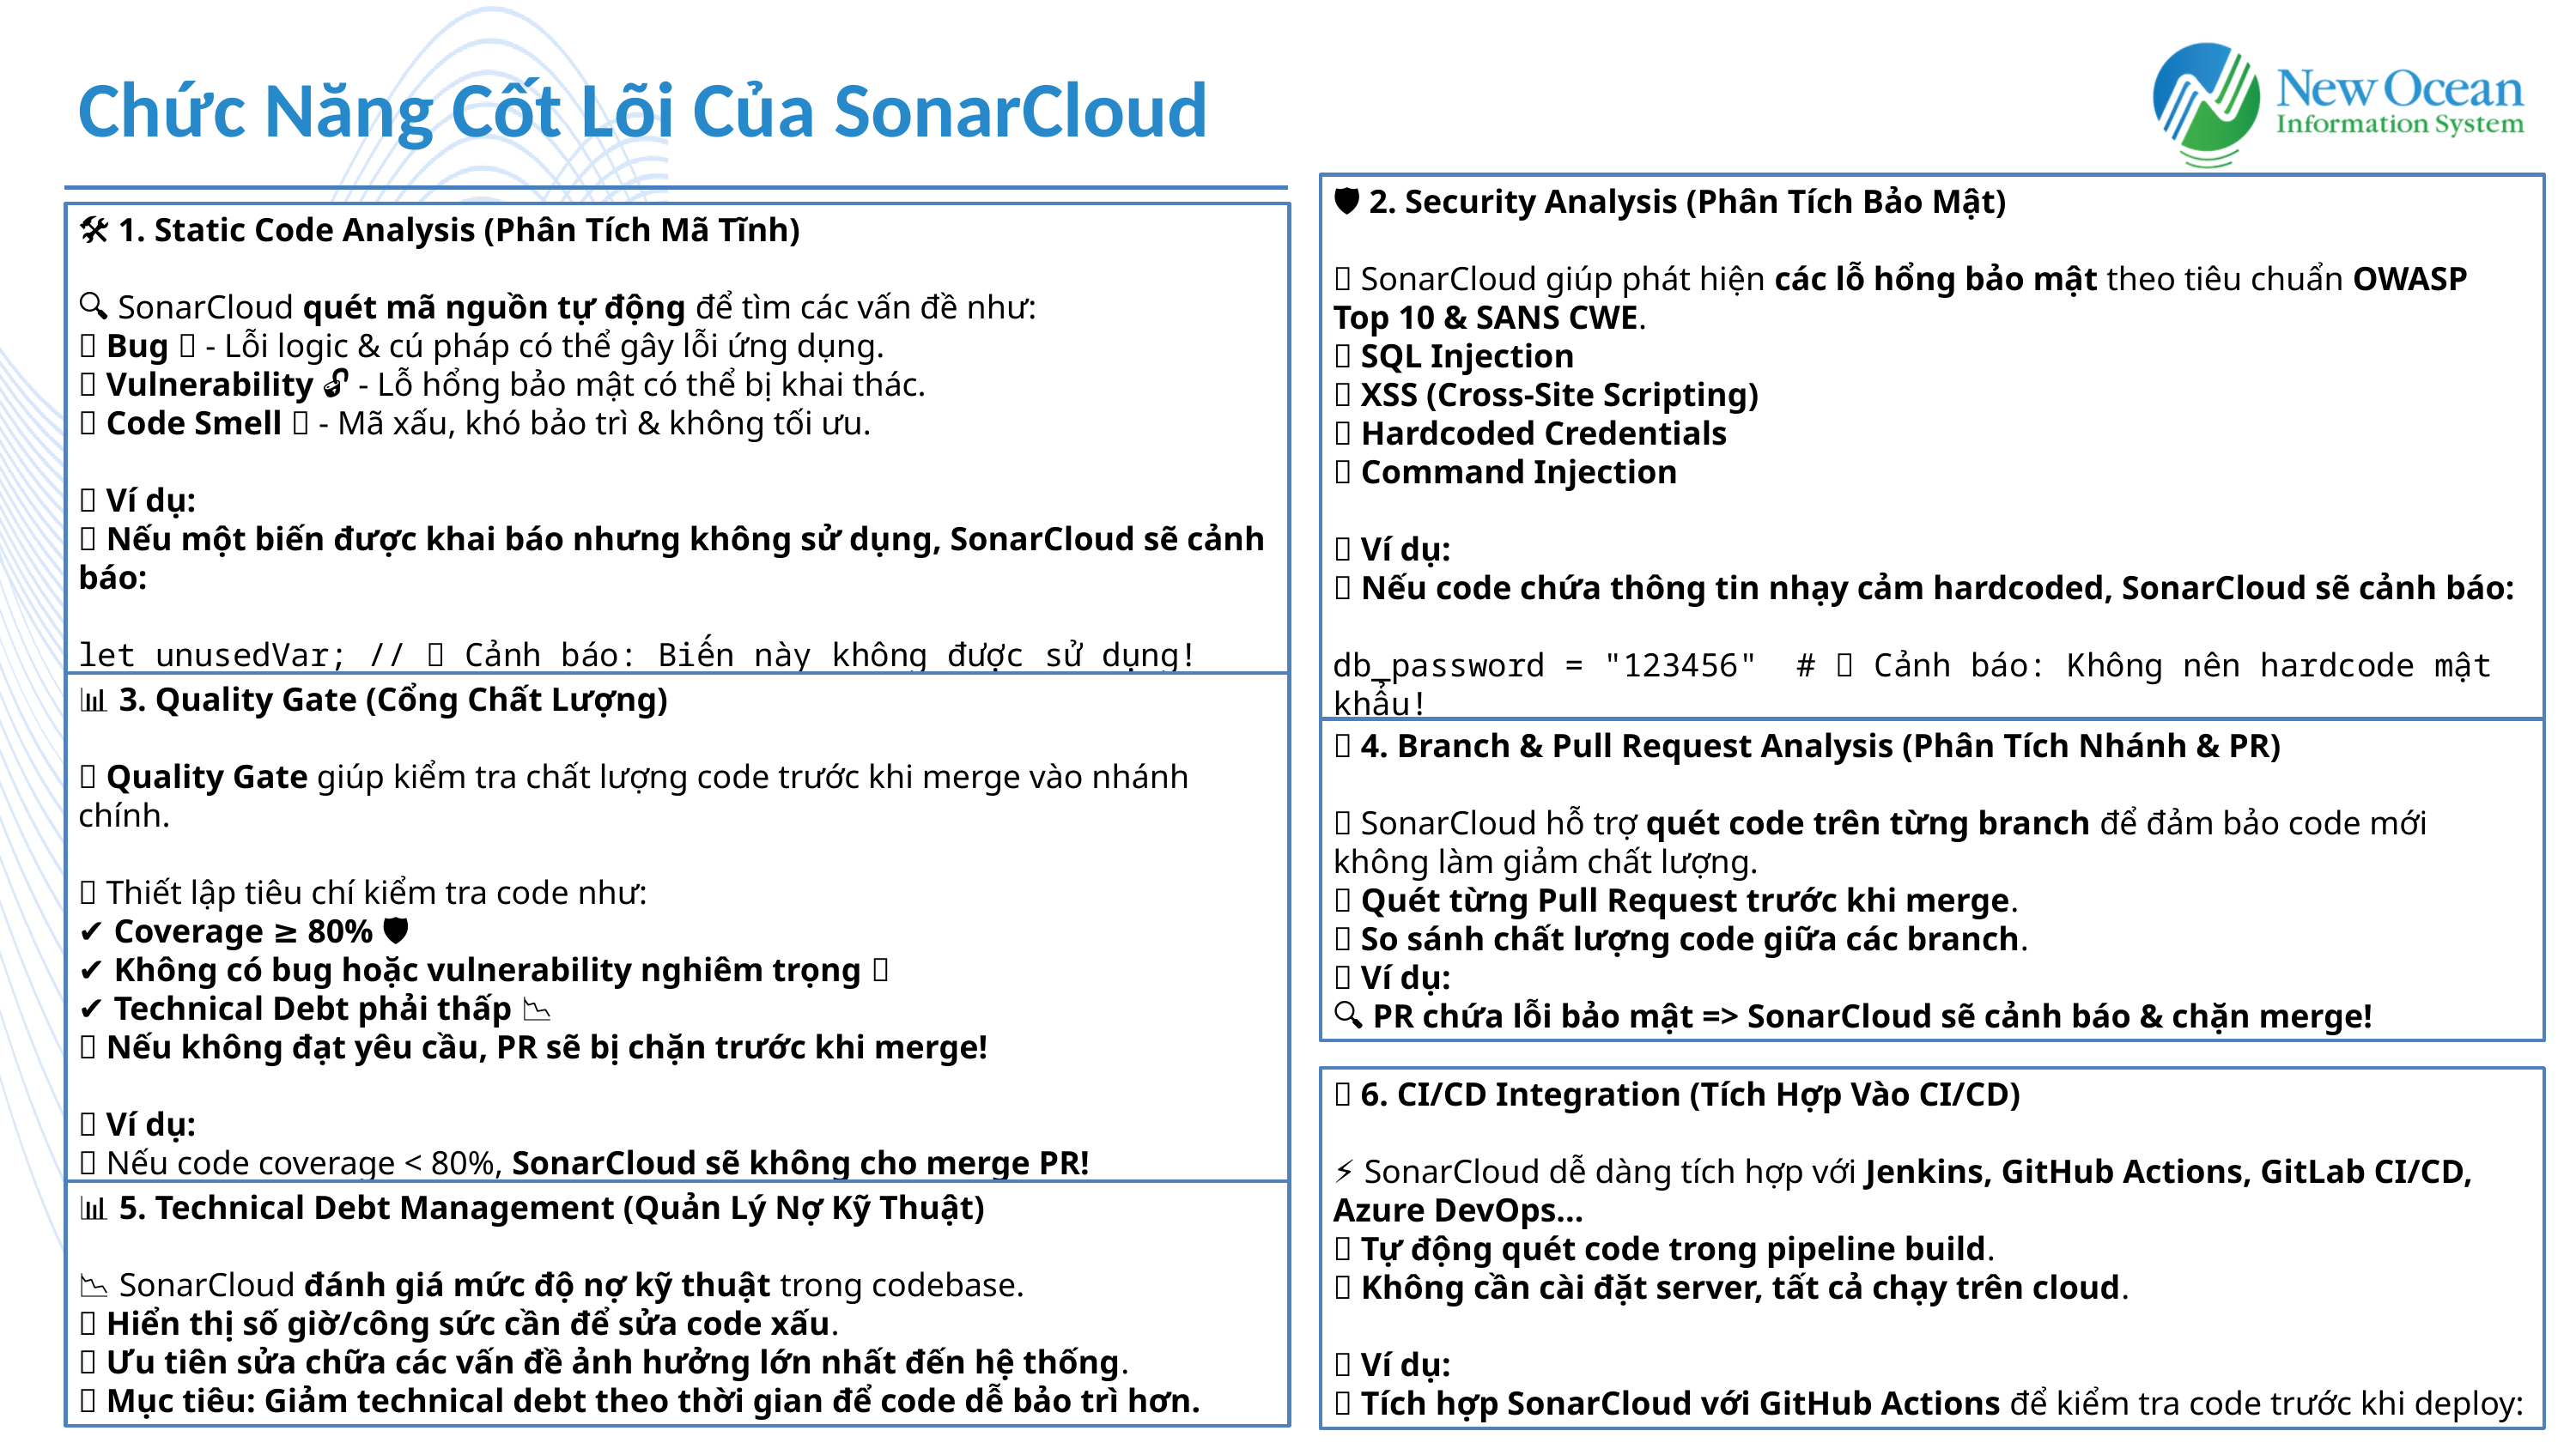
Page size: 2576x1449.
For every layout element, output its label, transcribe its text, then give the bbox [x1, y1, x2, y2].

picture [2152, 37, 2526, 173]
text_box 🛠️ 1. Static Code Analysis (Phân Tích Mã Tĩnh) 🔍 SonarCloud quét mã nguồn tự động để tìm các vấn đề như: ✅ Bug 🐛 - Lỗi logic & cú pháp có thể gây lỗi ứng dụng. ✅ Vulnerability 🔓 - Lỗ hổng bảo mật có thể bị khai thác. ✅ Code Smell 💨 - Mã xấu, khó bảo trì & không tối ưu. 📌 Ví dụ: 🚨 Nếu một biến được khai báo nhưng không sử dụng, SonarCloud sẽ cảnh báo: let unusedVar; // 🛑 Cảnh báo: Biến này không được sử dụng! [64, 202, 1291, 671]
text_box 🛡️ 2. Security Analysis (Phân Tích Bảo Mật) 🔐 SonarCloud giúp phát hiện các lỗ hổng bảo mật theo tiêu chuẩn OWASP Top 10 & SANS CWE. ✅ SQL Injection ✅ XSS (Cross-Site Scripting) ✅ Hardcoded Credentials ✅ Command Injection 📌 Ví dụ: 🚨 Nếu code chứa thông tin nhạy cảm hardcoded, SonarCloud sẽ cảnh báo: db_password = "123456" # 🛑 Cảnh báo: Không nên hardcode mật khẩu! [1319, 173, 2546, 717]
title Chức Năng Cốt Lõi Của SonarCloud [65, 24, 1992, 186]
text_box 📊 3. Quality Gate (Cổng Chất Lượng) 🚦 Quality Gate giúp kiểm tra chất lượng code trước khi merge vào nhánh chính. ✅ Thiết lập tiêu chí kiểm tra code như: ✔️ Coverage ≥ 80% 🛡️ ✔️ Không có bug hoặc vulnerability nghiêm trọng 🚫 ✔️ Technical Debt phải thấp 📉 💡 Nếu không đạt yêu cầu, PR sẽ bị chặn trước khi merge! 📌 Ví dụ: 🔴 Nếu code coverage < 80%, SonarCloud sẽ không cho merge PR! [64, 671, 1291, 1179]
text_box 📂 4. Branch & Pull Request Analysis (Phân Tích Nhánh & PR) 🔄 SonarCloud hỗ trợ quét code trên từng branch để đảm bảo code mới không làm giảm chất lượng. ✅ Quét từng Pull Request trước khi merge. ✅ So sánh chất lượng code giữa các branch. 📌 Ví dụ: 🔍 PR chứa lỗi bảo mật => SonarCloud sẽ cảnh báo & chặn merge! [1319, 717, 2546, 1042]
text_box 📊 5. Technical Debt Management (Quản Lý Nợ Kỹ Thuật) 📉 SonarCloud đánh giá mức độ nợ kỹ thuật trong codebase. ✅ Hiển thị số giờ/công sức cần để sửa code xấu. ✅ Ưu tiên sửa chữa các vấn đề ảnh hưởng lớn nhất đến hệ thống. 💡 Mục tiêu: Giảm technical debt theo thời gian để code dễ bảo trì hơn. [64, 1179, 1291, 1428]
text_box 📌 6. CI/CD Integration (Tích Hợp Vào CI/CD) ⚡ SonarCloud dễ dàng tích hợp với Jenkins, GitHub Actions, GitLab CI/CD, Azure DevOps... ✅ Tự động quét code trong pipeline build. ✅ Không cần cài đặt server, tất cả chạy trên cloud. 📌 Ví dụ: 🔥 Tích hợp SonarCloud với GitHub Actions để kiểm tra code trước khi deploy: [1319, 1066, 2546, 1430]
